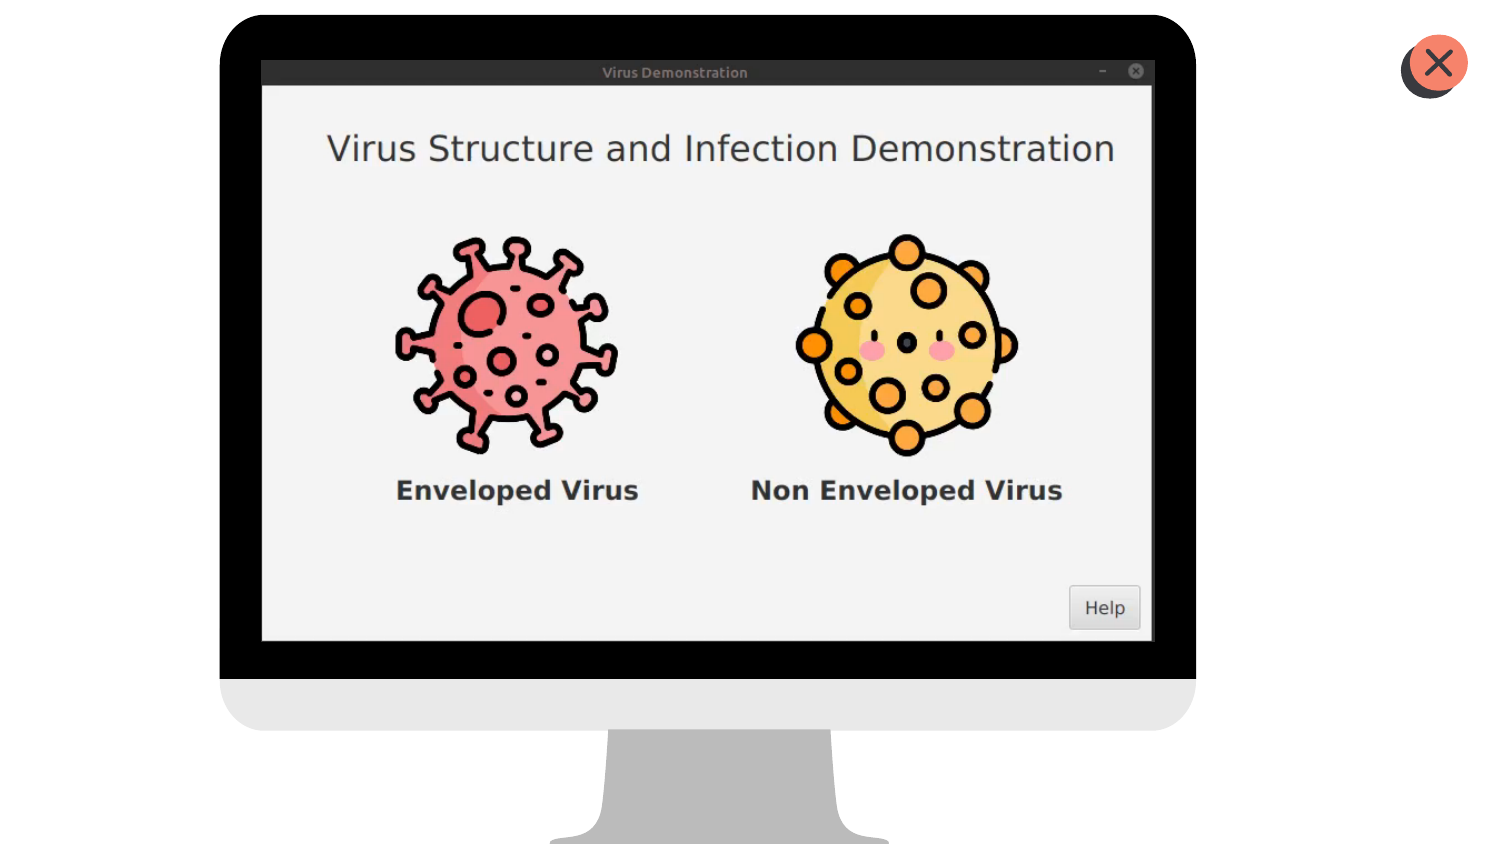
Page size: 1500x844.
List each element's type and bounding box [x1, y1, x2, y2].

text_box [260, 59, 1156, 643]
text_box [1390, 13, 1479, 112]
text_box [219, 14, 1197, 844]
